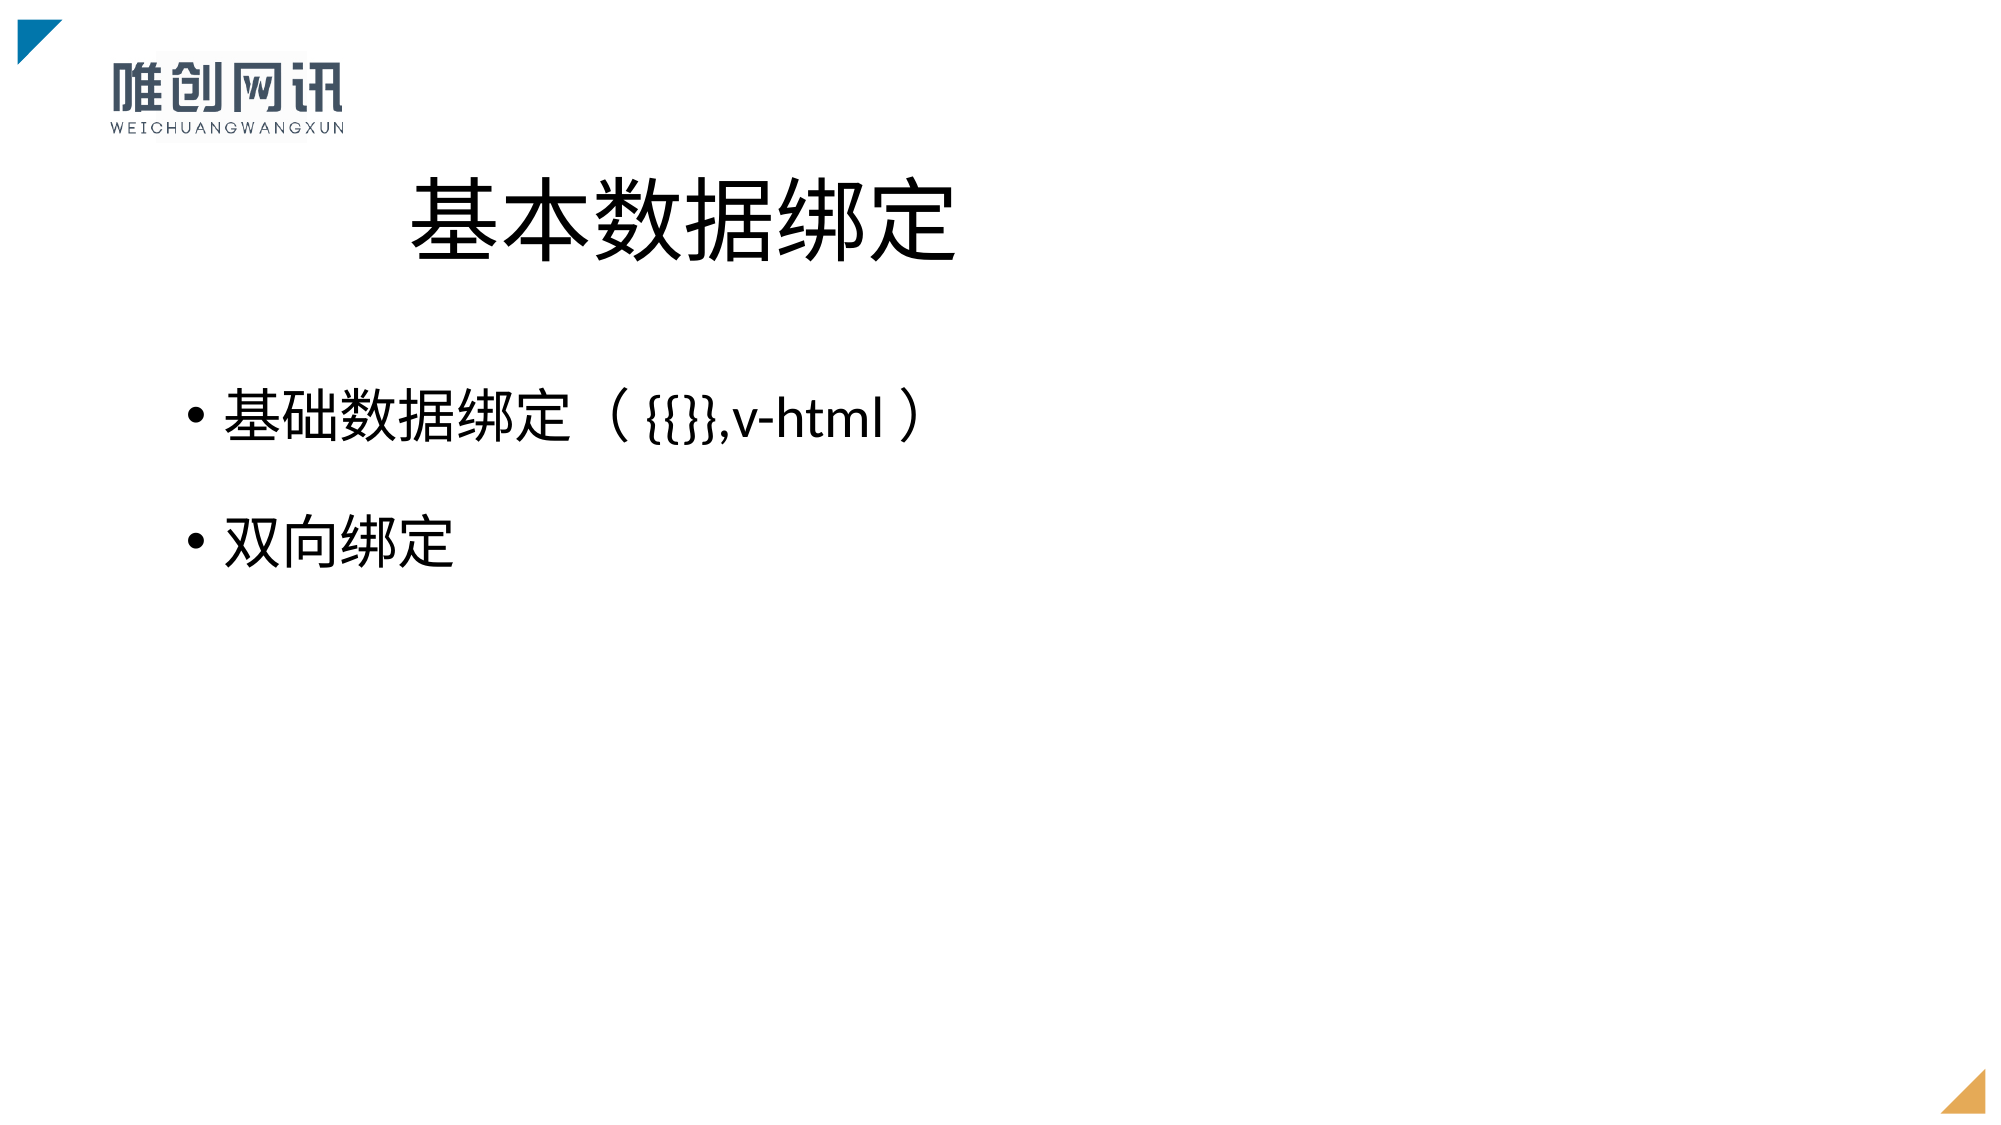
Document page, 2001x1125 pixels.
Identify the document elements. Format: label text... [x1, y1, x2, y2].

picture [89, 51, 395, 143]
text_box 基础数据绑定（{{}},v-html） 双向绑定 [171, 337, 1846, 688]
text_box [17, 19, 63, 65]
text_box [1940, 1068, 1986, 1114]
text_box 基本数据绑定 [393, 168, 1487, 282]
